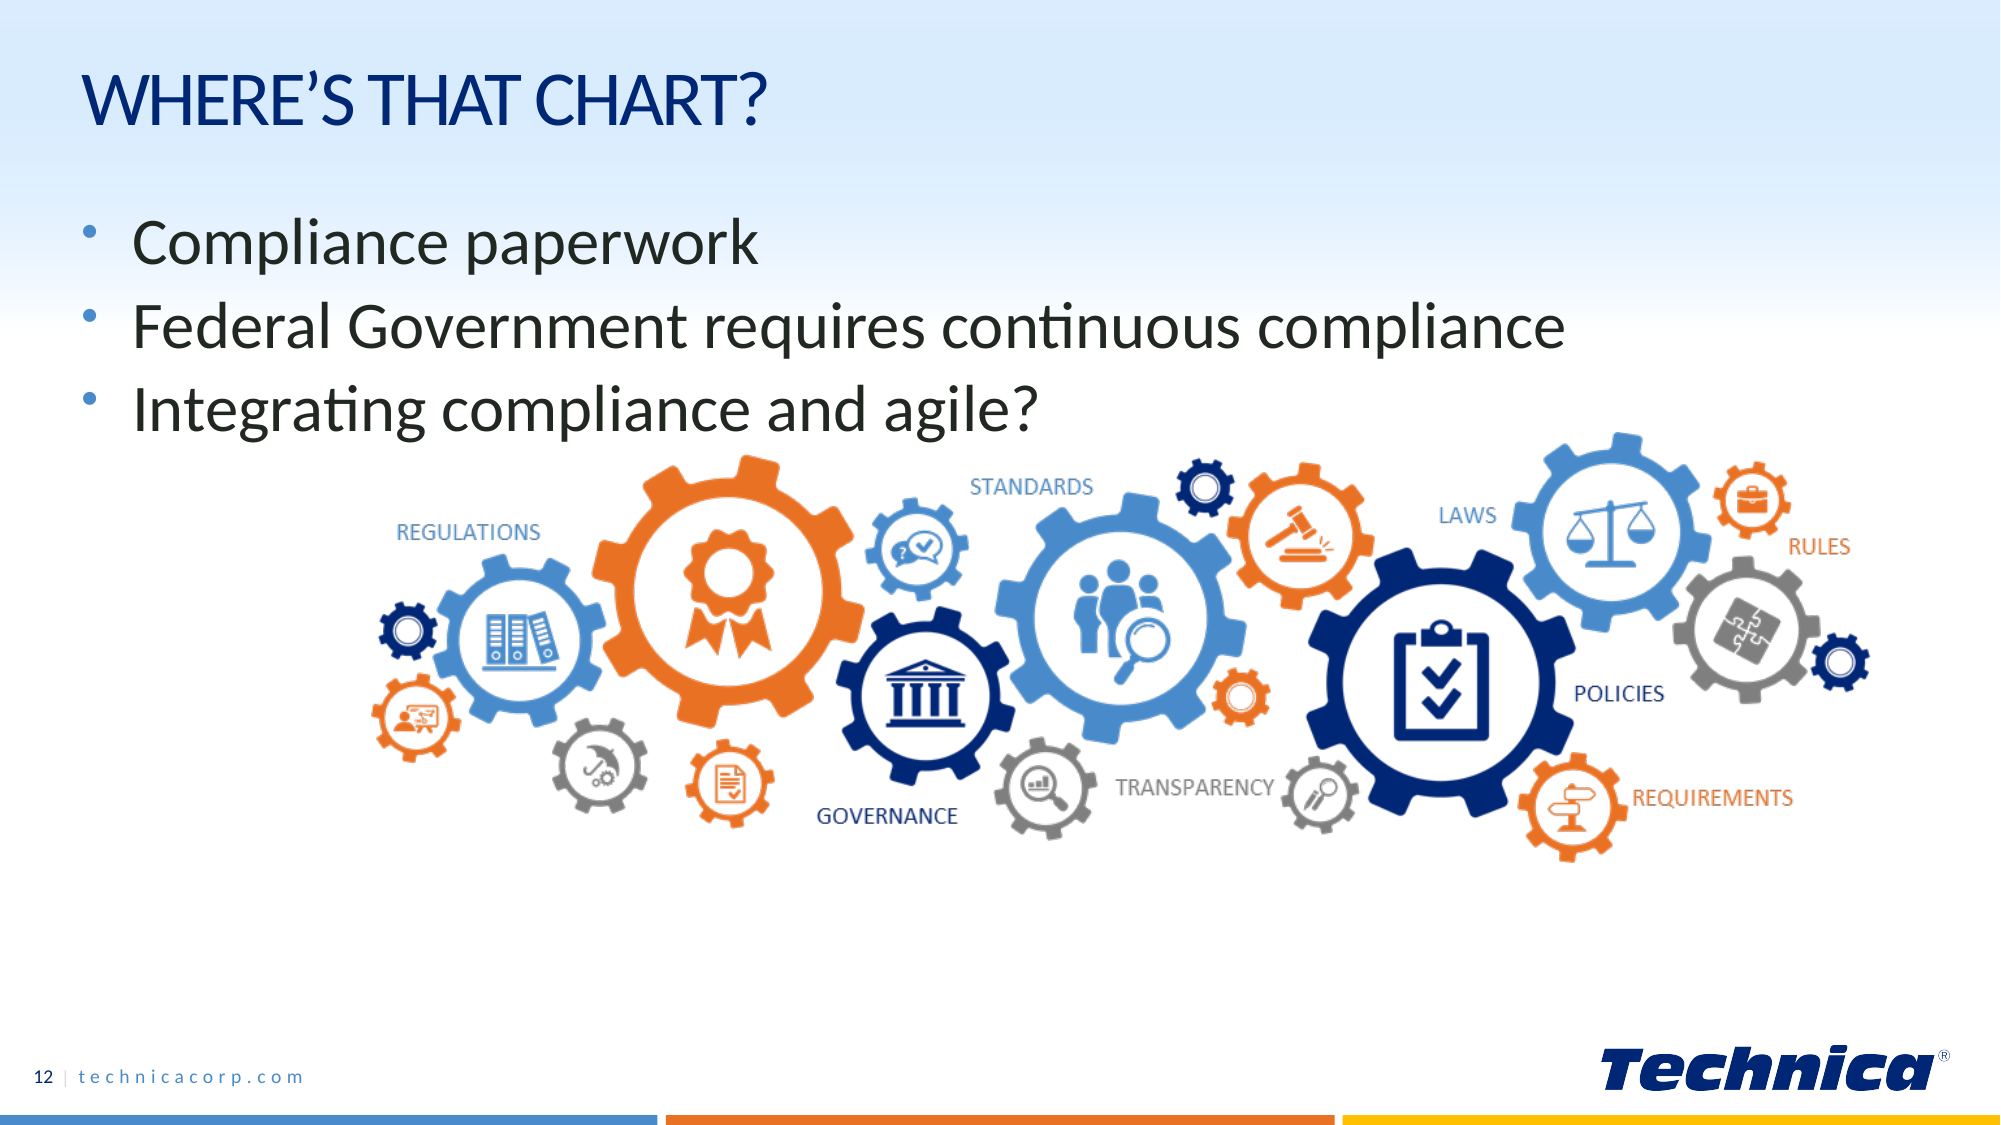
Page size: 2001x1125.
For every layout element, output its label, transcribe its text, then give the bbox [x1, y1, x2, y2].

picture [1601, 1045, 1950, 1091]
picture [356, 432, 1934, 863]
title Where’s that chart? [66, 66, 1812, 201]
list Compliance paperwork Federal Government requires continuous compliance Integrating compliance and agile? [66, 201, 1934, 513]
